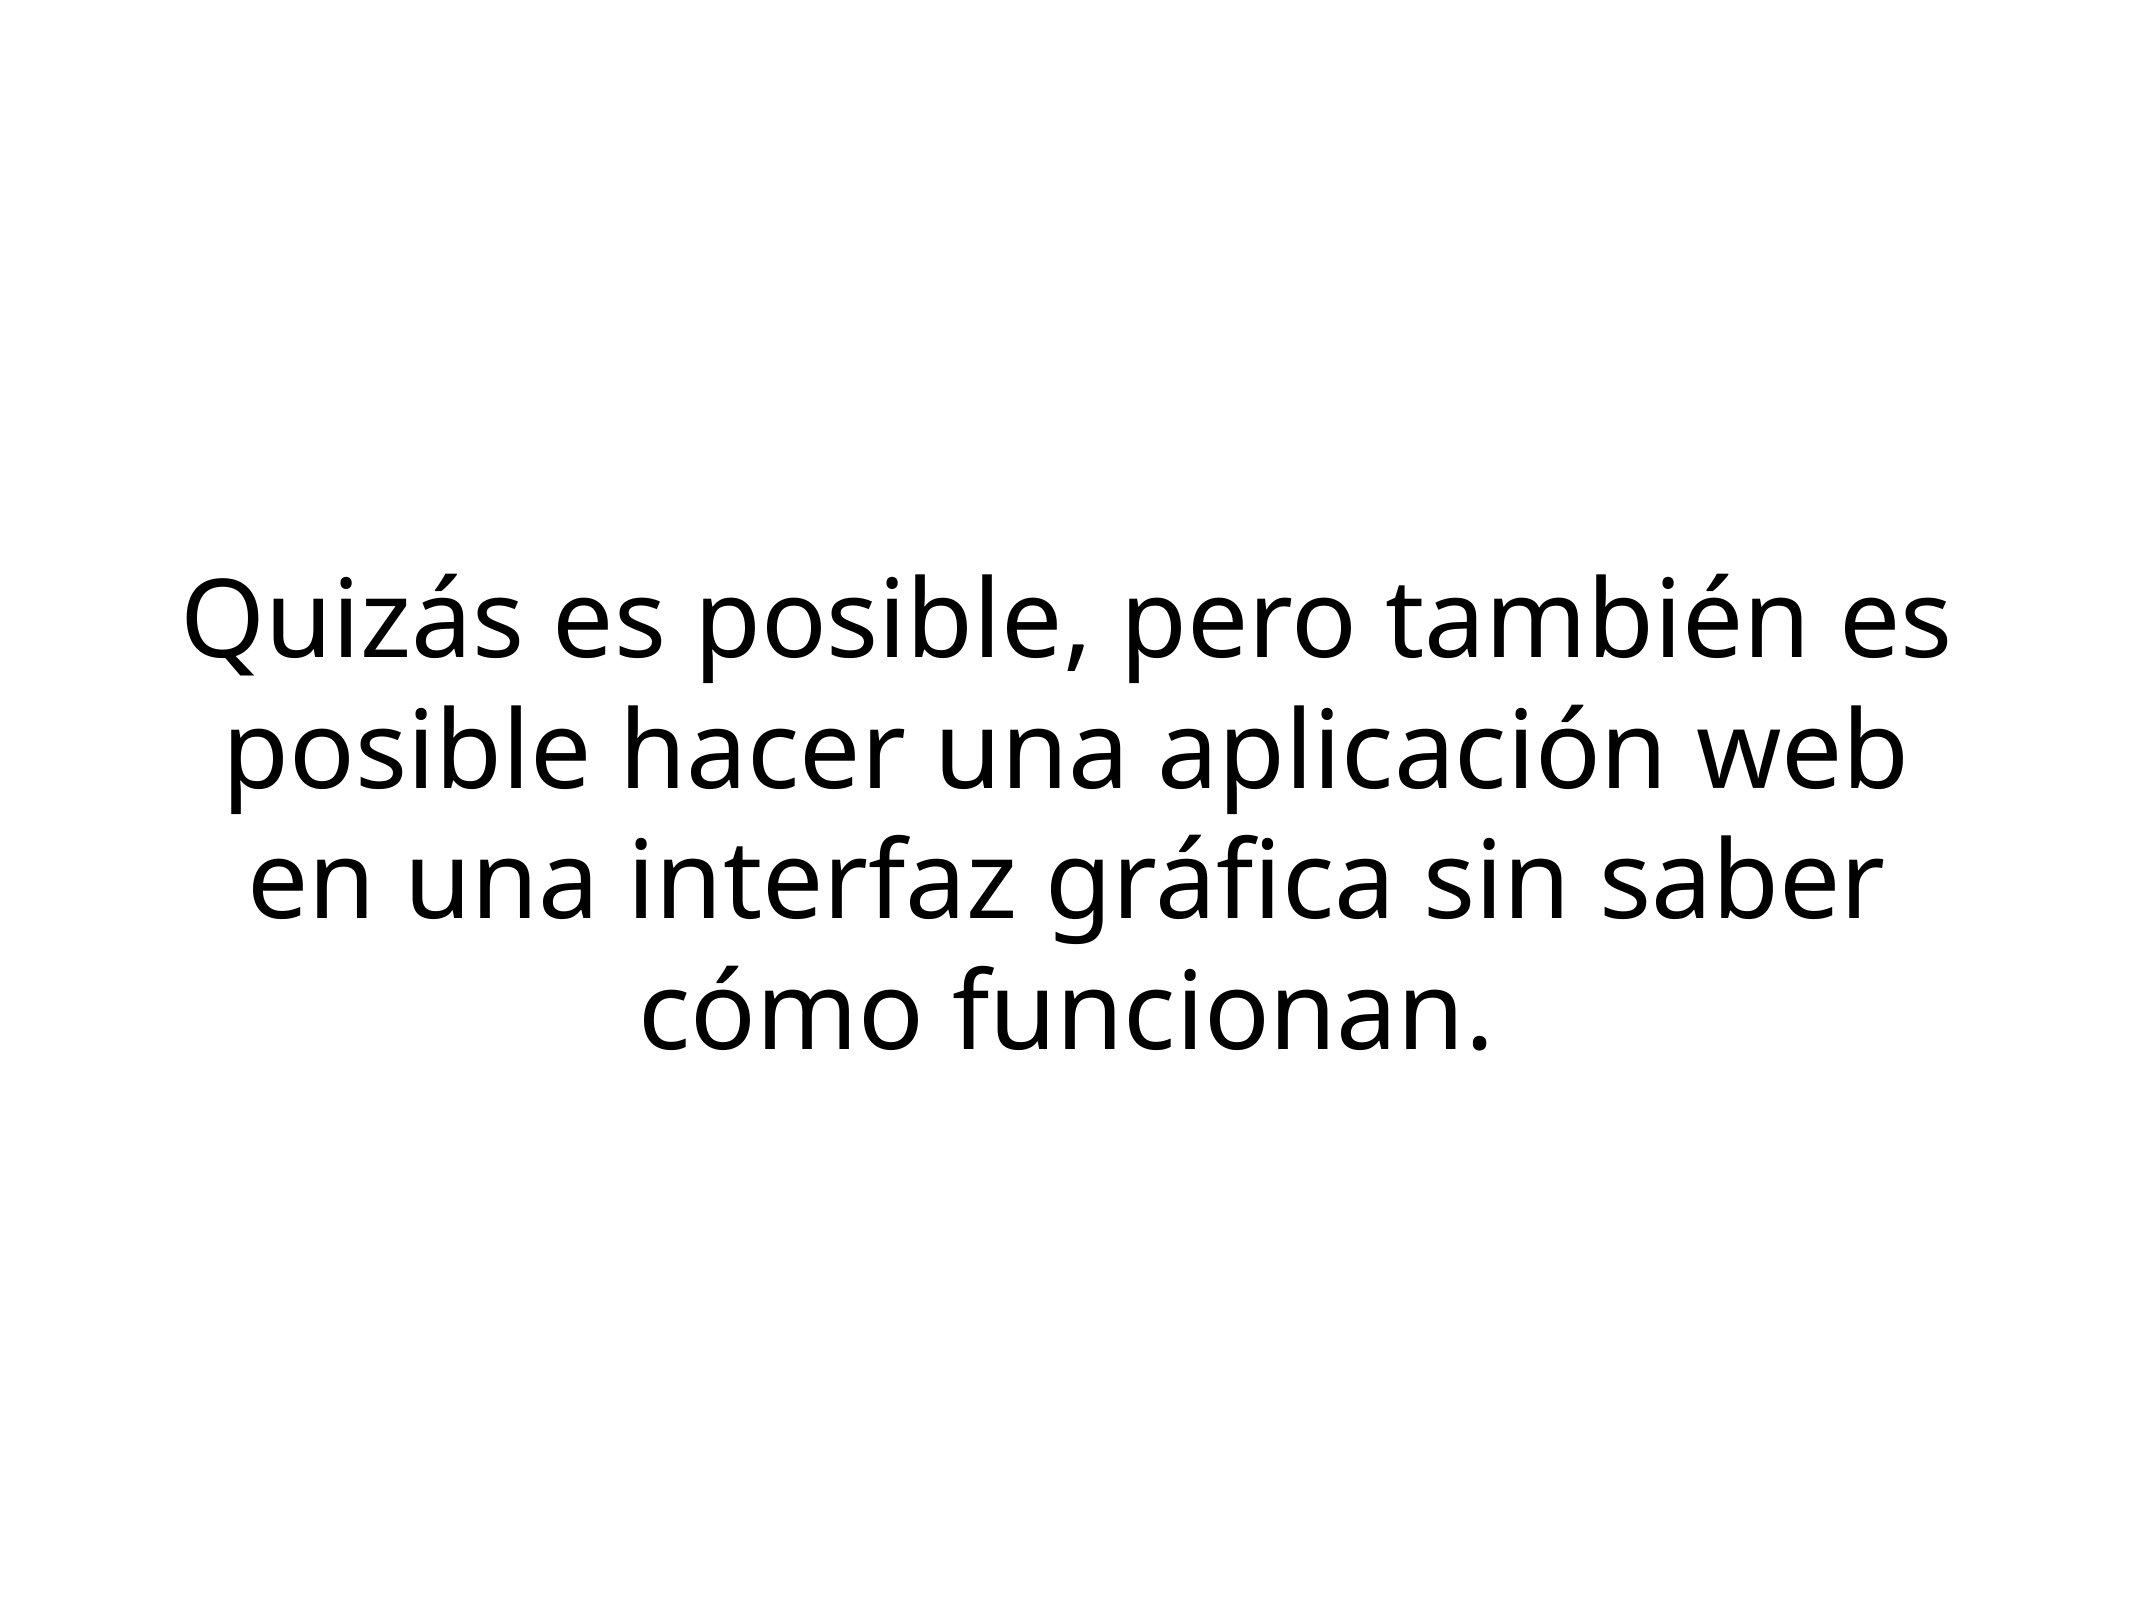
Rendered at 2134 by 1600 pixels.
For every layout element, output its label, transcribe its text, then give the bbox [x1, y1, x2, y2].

title Quizás es posible, pero también es posible hacer una aplicación web en una interfaz gráfica sin saber cómo funcionan. [167, 529, 1967, 1071]
